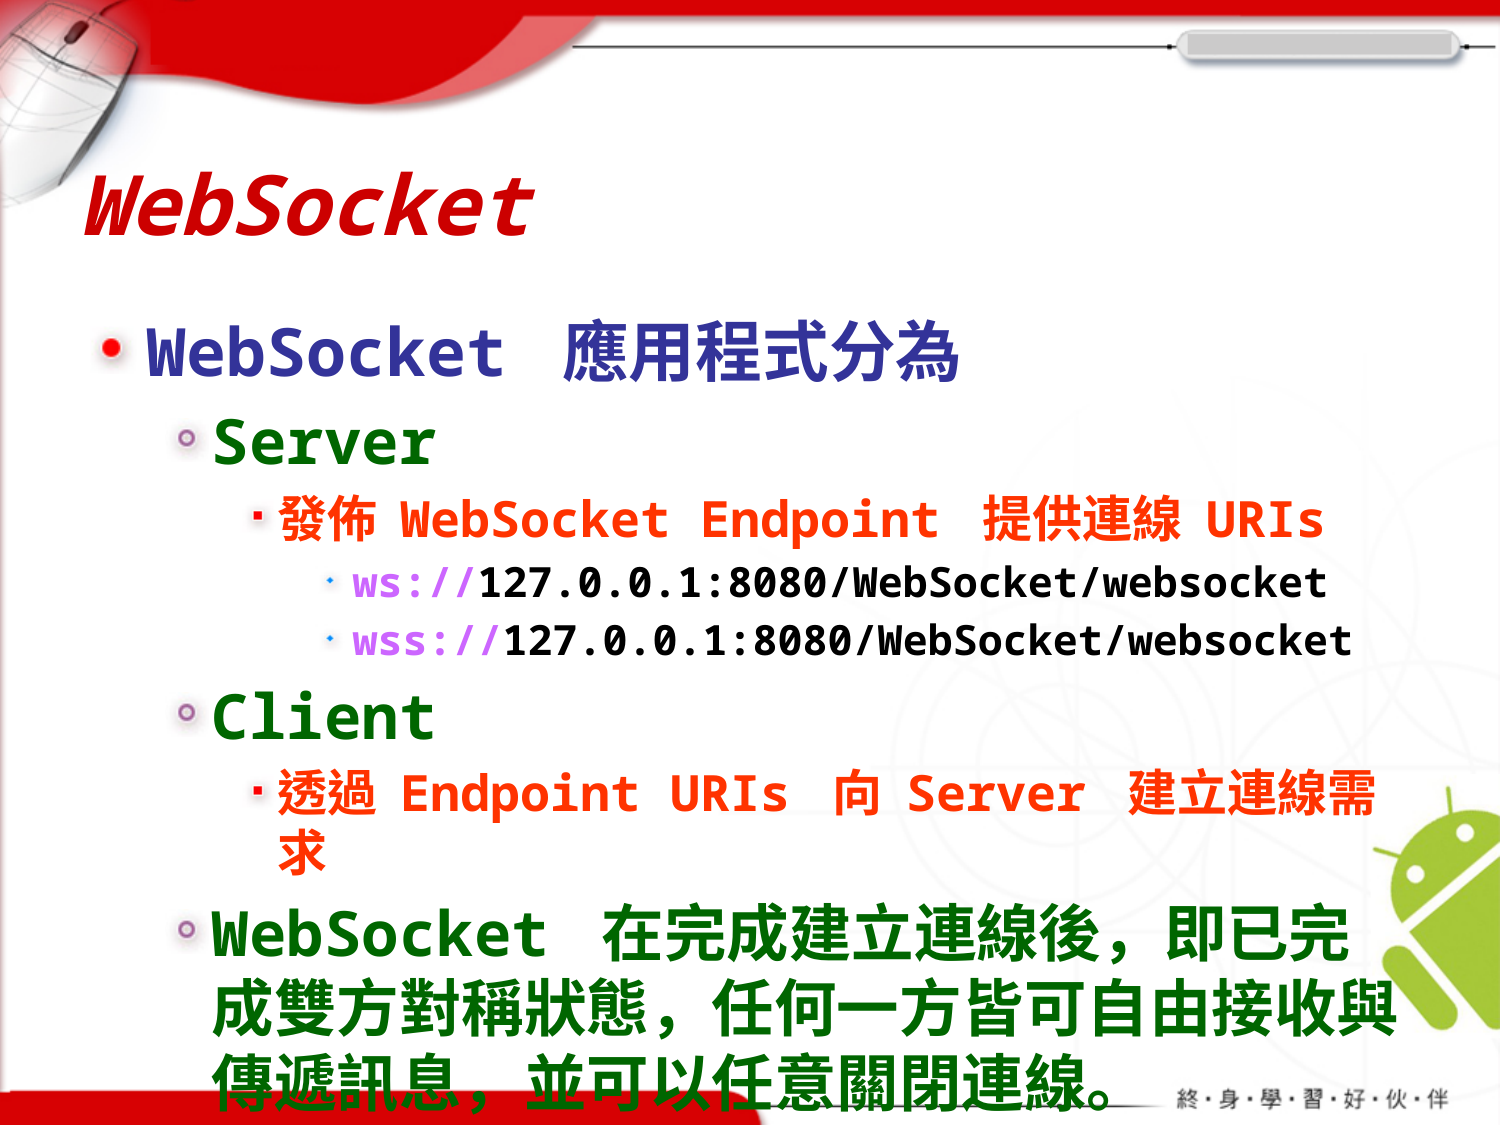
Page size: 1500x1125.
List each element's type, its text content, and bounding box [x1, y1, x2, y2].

list WebSocket 應用程式分為 Server 發佈 WebSocket Endpoint 提供連線 URIs ws://127.0.0.1:8080/WebSocket/websocket wss://127.0.0.1:8080/WebSocket/websocket Client 透過 Endpoint URIs 向 Server 建立連線需求 WebSocket 在完成建立連線後，即已完成雙方對稱狀態，任何一方皆可自由接收與傳遞訊息，並可以任意關閉連線。 [75, 302, 1425, 1005]
picture [0, 0, 1500, 1125]
title WebSocket [64, 136, 1416, 268]
